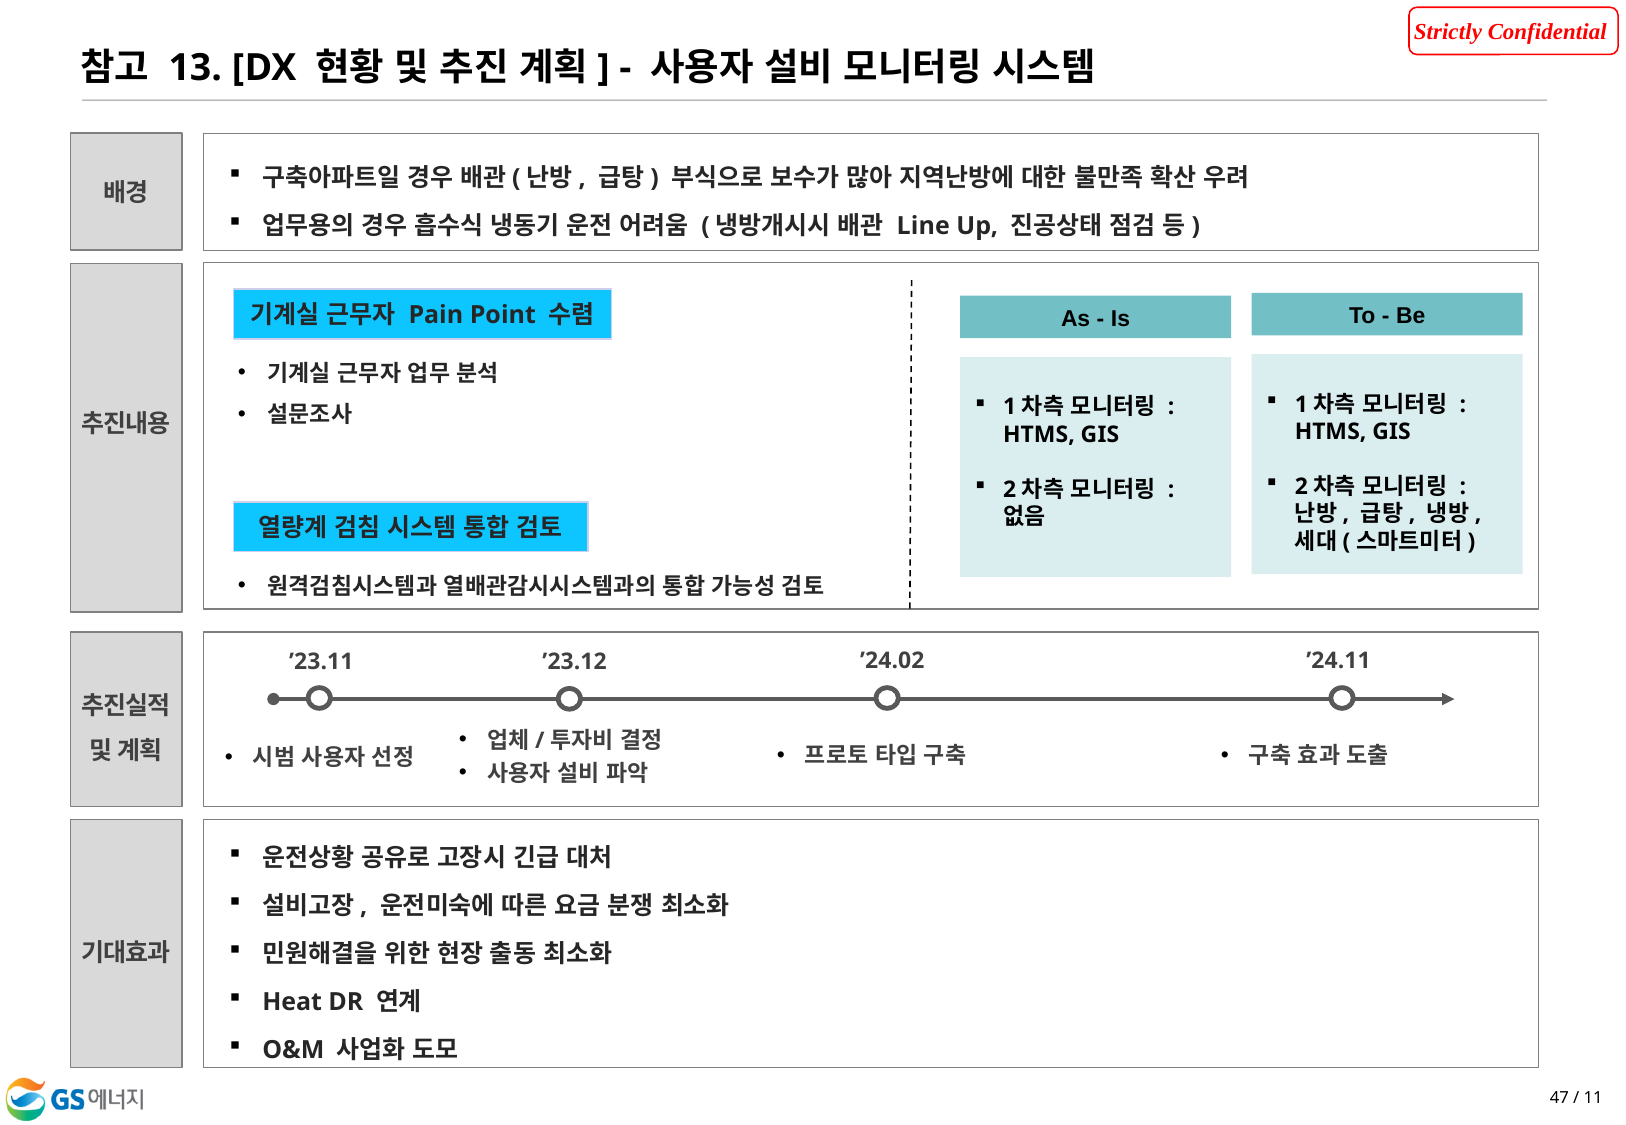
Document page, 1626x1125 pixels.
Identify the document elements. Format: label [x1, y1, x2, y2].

text_box [68, 131, 184, 252]
text_box [68, 817, 184, 1070]
text_box [80, 41, 1122, 96]
text_box [203, 262, 1539, 611]
text_box [203, 819, 1539, 1068]
picture [3, 1077, 155, 1122]
text_box [68, 261, 184, 614]
text_box [68, 630, 184, 809]
text_box [203, 133, 1539, 251]
text_box [203, 632, 1539, 807]
